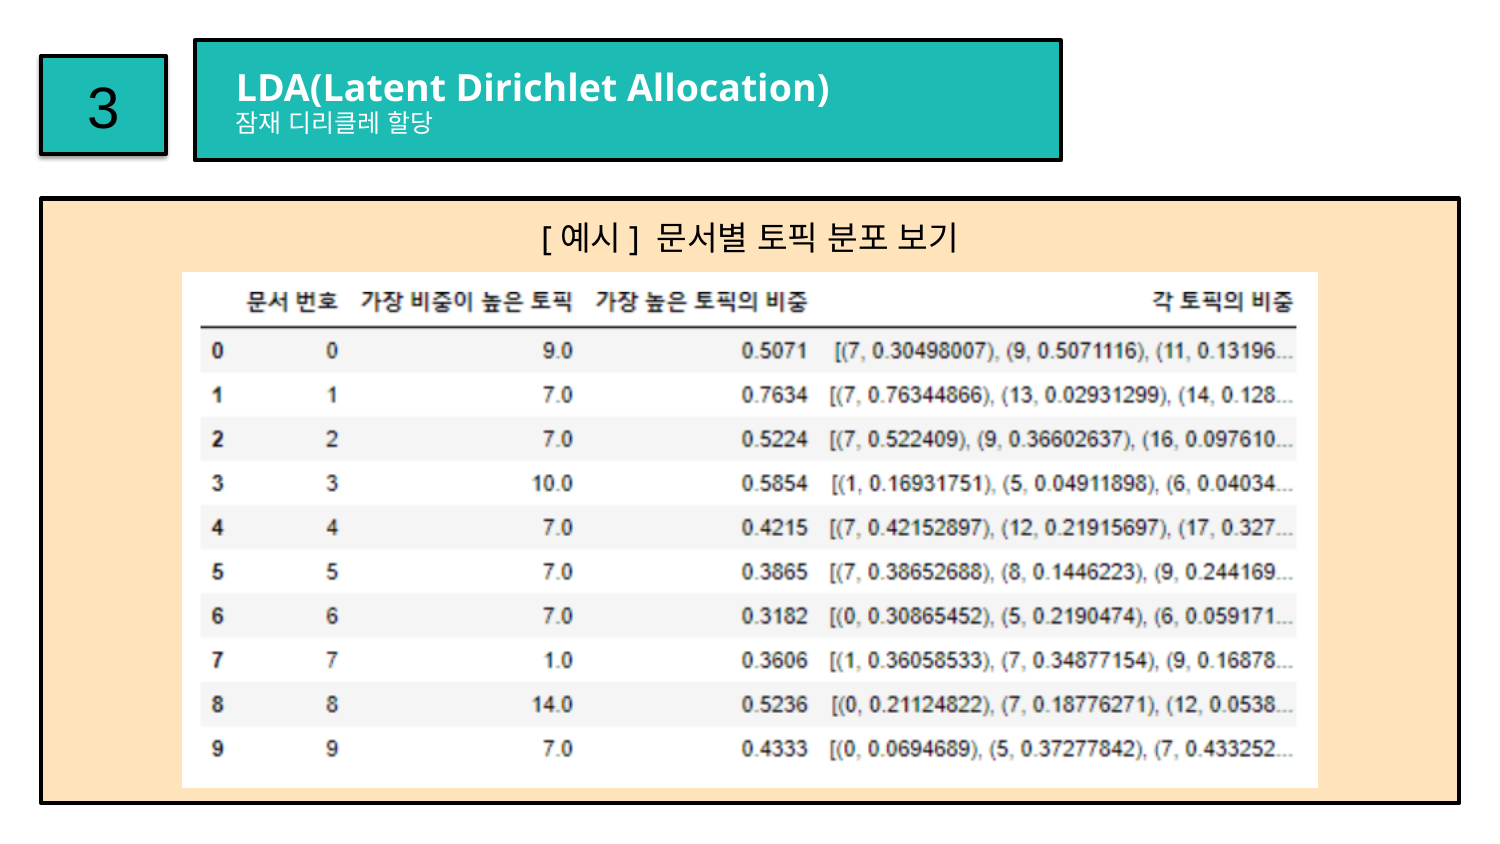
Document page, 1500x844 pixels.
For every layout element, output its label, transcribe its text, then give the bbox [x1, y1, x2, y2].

picture [181, 272, 1319, 788]
text_box [193, 38, 1063, 162]
text_box 3 [40, 55, 166, 155]
text_box [예시] 문서별 토픽 분포 보기 [237, 210, 1263, 265]
text_box [39, 196, 1461, 805]
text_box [220, 56, 1001, 147]
